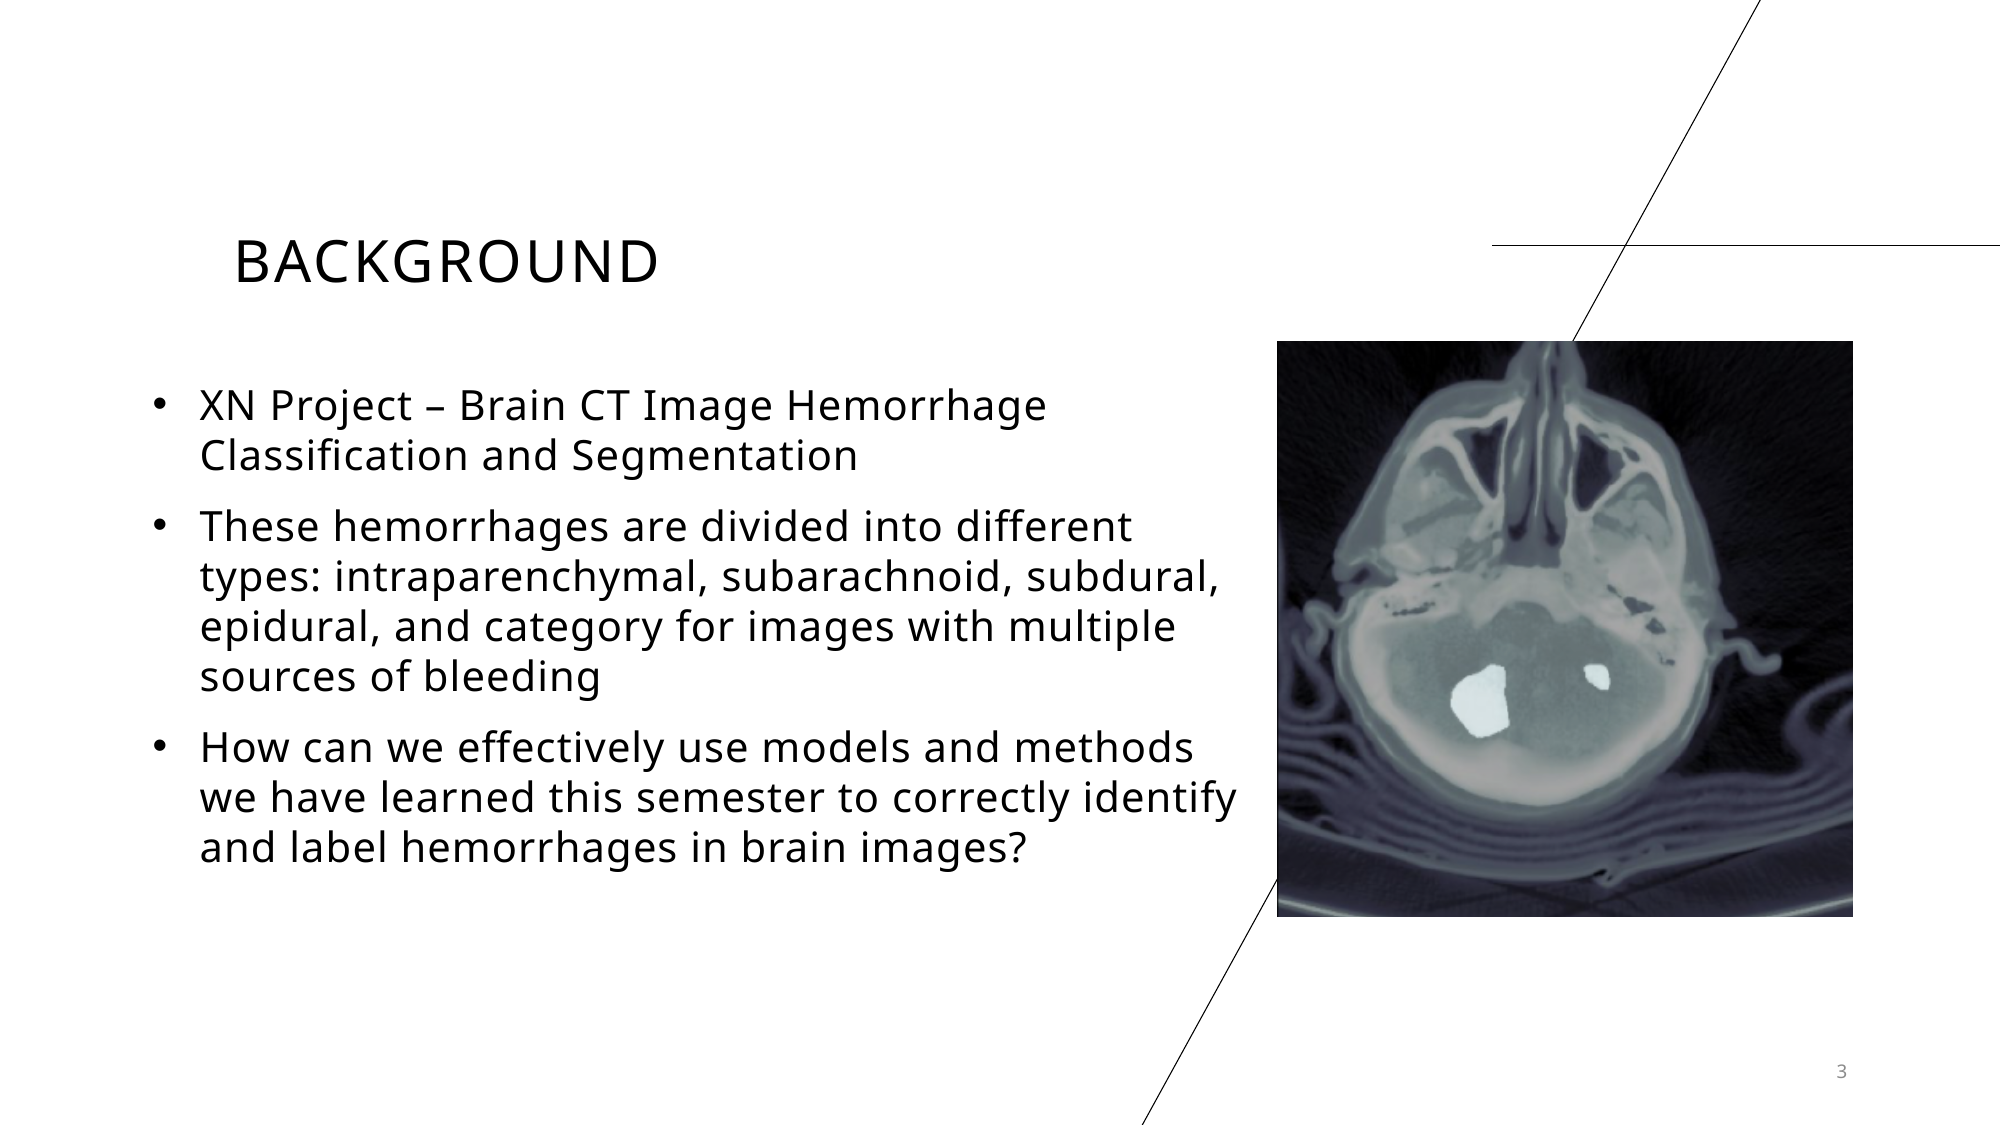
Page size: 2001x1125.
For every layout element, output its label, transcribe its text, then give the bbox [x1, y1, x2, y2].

list XN Project – Brain CT Image Hemorrhage Classification and Segmentation These hemorrhages are divided into different types: intraparenchymal, subarachnoid, subdural, epidural, and category for images with multiple sources of bleeding How can we effectively use models and methods we have learned this semester to correctly identify and label hemorrhages in brain images? [137, 370, 1264, 1003]
picture [1277, 341, 1853, 917]
slide_number 3 [1412, 1042, 1863, 1103]
title Background [218, 105, 1058, 304]
